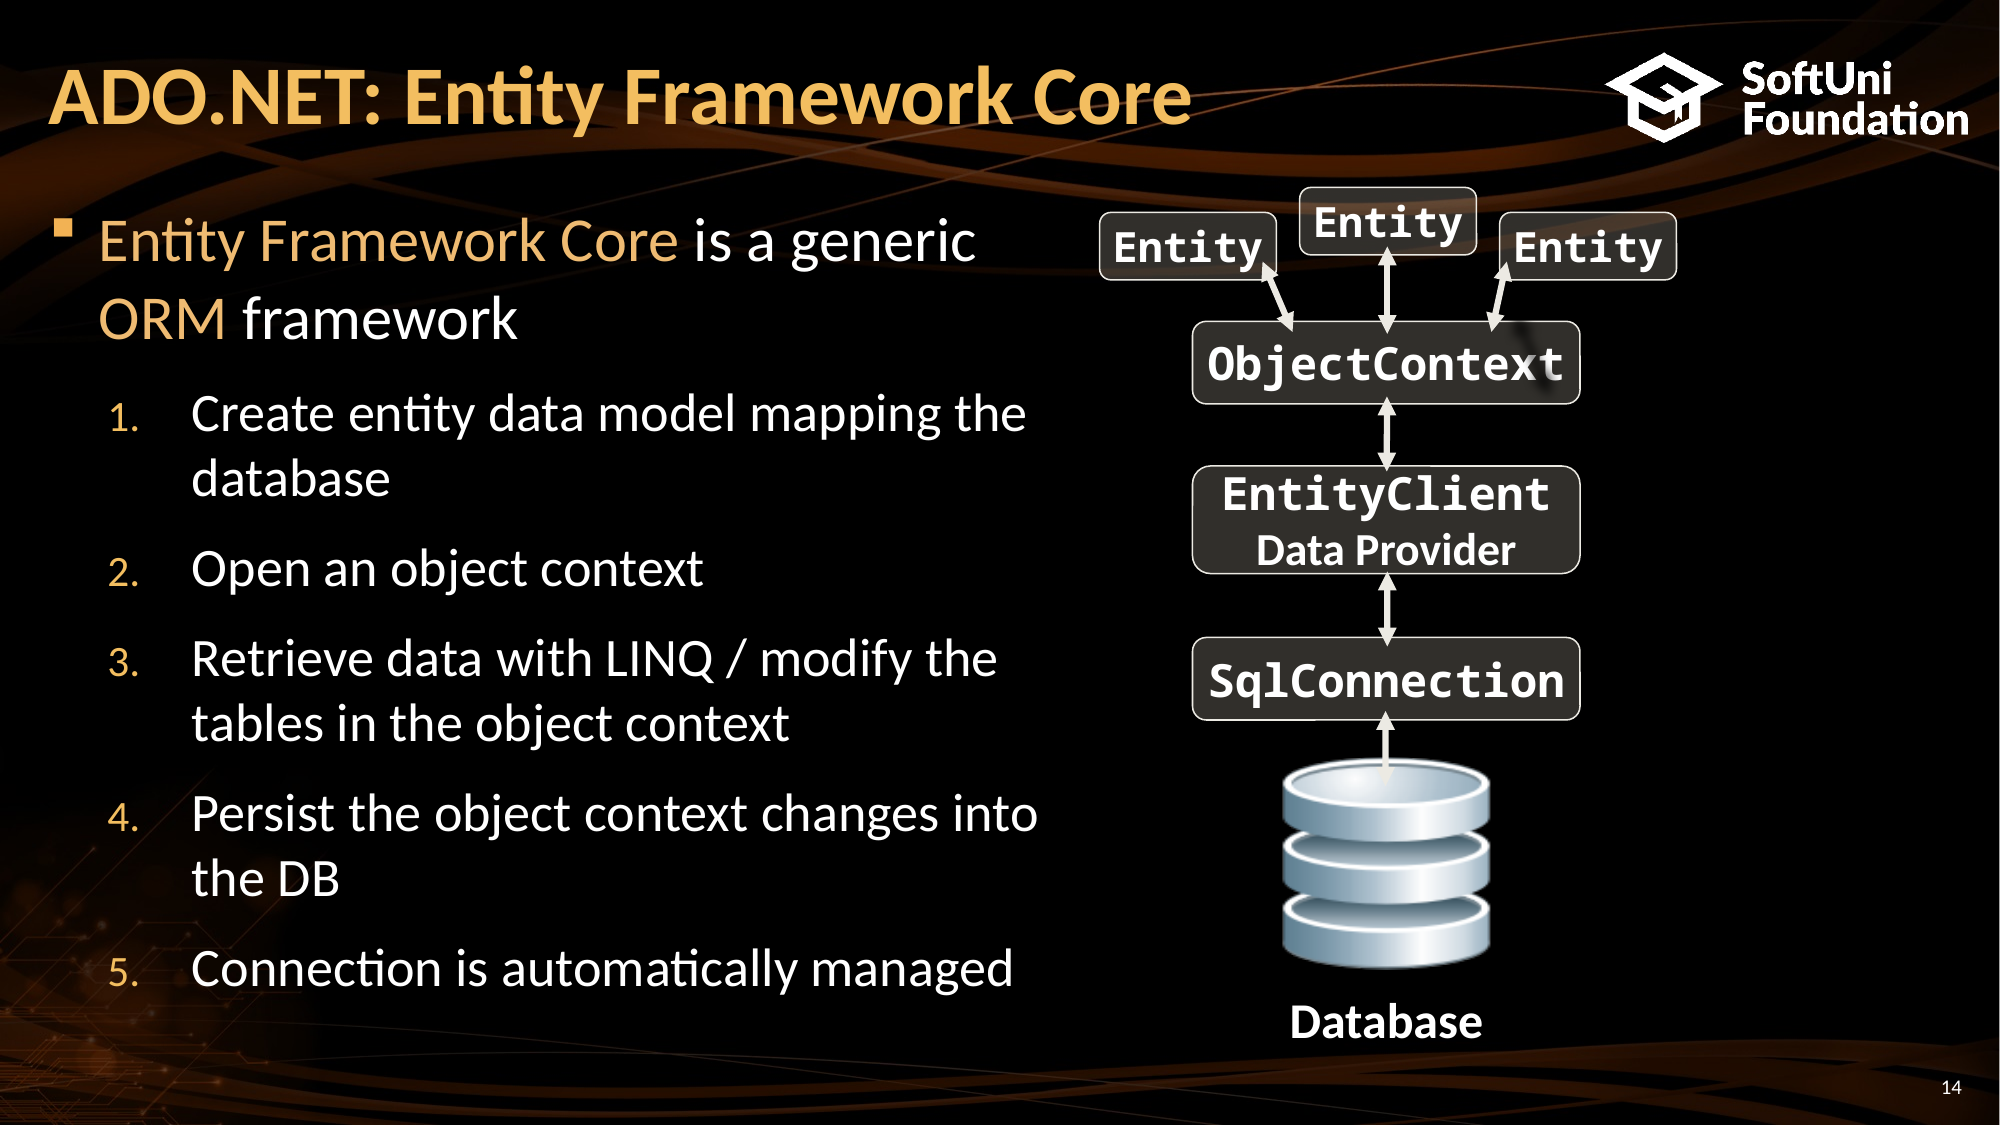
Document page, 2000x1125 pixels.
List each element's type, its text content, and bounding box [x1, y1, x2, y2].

text_box [1487, 261, 1511, 332]
title ADO.NET: Entity Framework Core [30, 6, 1602, 189]
slide_number 14 [1897, 1070, 1968, 1103]
text_box [1261, 261, 1294, 332]
picture [0, 0, 2000, 1125]
text_box Entity [1299, 187, 1477, 255]
text_box SqlConnection [1192, 637, 1581, 721]
text_box ObjectContext [1192, 321, 1581, 404]
text_box [1380, 396, 1394, 472]
text_box [1381, 571, 1394, 647]
text_box [1381, 246, 1394, 334]
text_box [1379, 711, 1392, 757]
text_box Entity [1099, 212, 1277, 280]
text_box EntityClient Data Provider [1192, 465, 1581, 574]
list Entity Framework Core is a generic ORM framework Create entity data model mapping the database Open an object context Retrieve data with LINQ / modify the tables in the object context Persist the object context changes into the DB Connection is automatically managed [31, 189, 1081, 1103]
text_box Entity [1499, 212, 1677, 280]
text_box Database [1274, 987, 1499, 1057]
